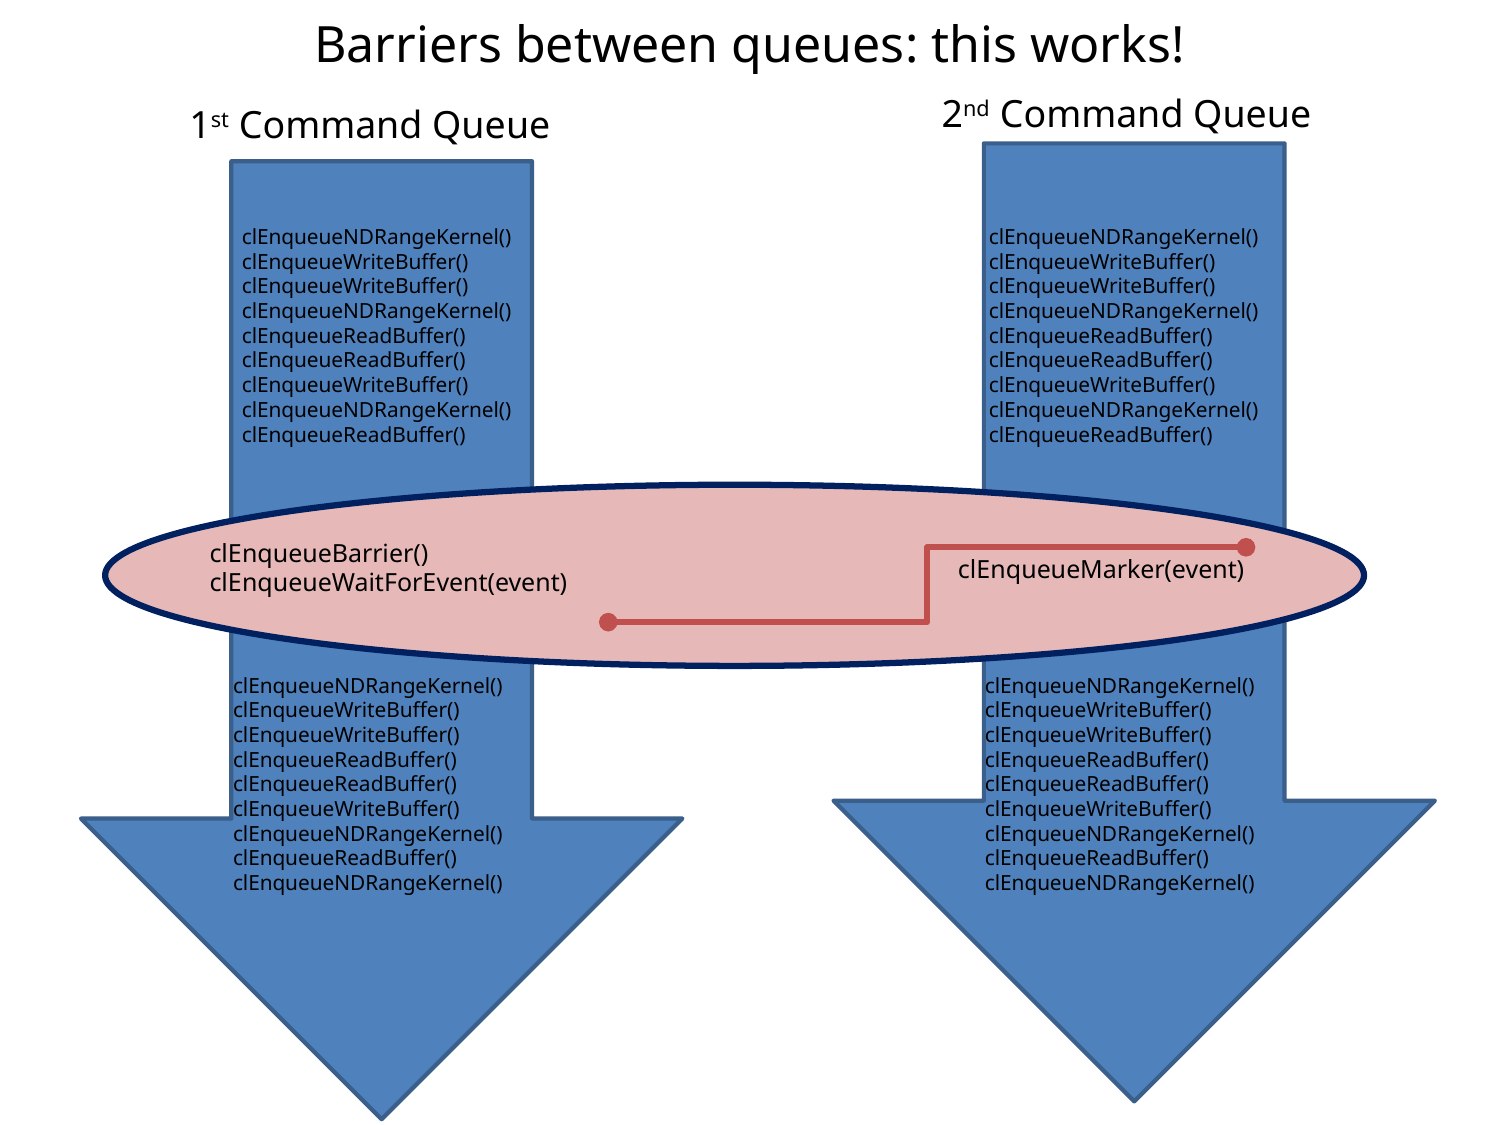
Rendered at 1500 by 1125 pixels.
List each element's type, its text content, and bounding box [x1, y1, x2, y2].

text_box clEnqueueMarker(event) [943, 547, 1322, 592]
text_box [103, 482, 1367, 669]
text_box [602, 541, 1253, 629]
text_box [229, 159, 535, 217]
text_box Barriers between queues: this works! [0, 0, 1500, 136]
text_box [981, 622, 1287, 666]
text_box 1st Command Queue [174, 93, 588, 154]
text_box clEnqueueNDRangeKernel() clEnqueueWriteBuffer() clEnqueueWriteBuffer() clEnqueueReadBuffer() clEnqueueReadBuffer() clEnqueueWriteBuffer() clEnqueueNDRangeKernel() clEnqueueReadBuffer() clEnqueueNDRangeKernel() [970, 666, 1317, 903]
text_box [981, 455, 1287, 529]
text_box 2nd Command Queue [926, 82, 1348, 143]
text_box [229, 455, 535, 519]
text_box [229, 632, 535, 666]
text_box [981, 143, 1287, 217]
text_box clEnqueueBarrier() clEnqueueWaitForEvent(event) [194, 531, 660, 606]
text_box clEnqueueNDRangeKernel() clEnqueueWriteBuffer() clEnqueueWriteBuffer() clEnqueueNDRangeKernel() clEnqueueReadBuffer() clEnqueueReadBuffer() clEnqueueWriteBuffer() clEnqueueNDRangeKernel() clEnqueueReadBuffer() [227, 217, 561, 455]
text_box clEnqueueNDRangeKernel() clEnqueueWriteBuffer() clEnqueueWriteBuffer() clEnqueueReadBuffer() clEnqueueReadBuffer() clEnqueueWriteBuffer() clEnqueueNDRangeKernel() clEnqueueReadBuffer() clEnqueueNDRangeKernel() [218, 666, 550, 903]
text_box [79, 816, 685, 1122]
text_box clEnqueueNDRangeKernel() clEnqueueWriteBuffer() clEnqueueWriteBuffer() clEnqueueNDRangeKernel() clEnqueueReadBuffer() clEnqueueReadBuffer() clEnqueueWriteBuffer() clEnqueueNDRangeKernel() clEnqueueReadBuffer() [974, 217, 1308, 455]
text_box [831, 798, 1437, 1104]
